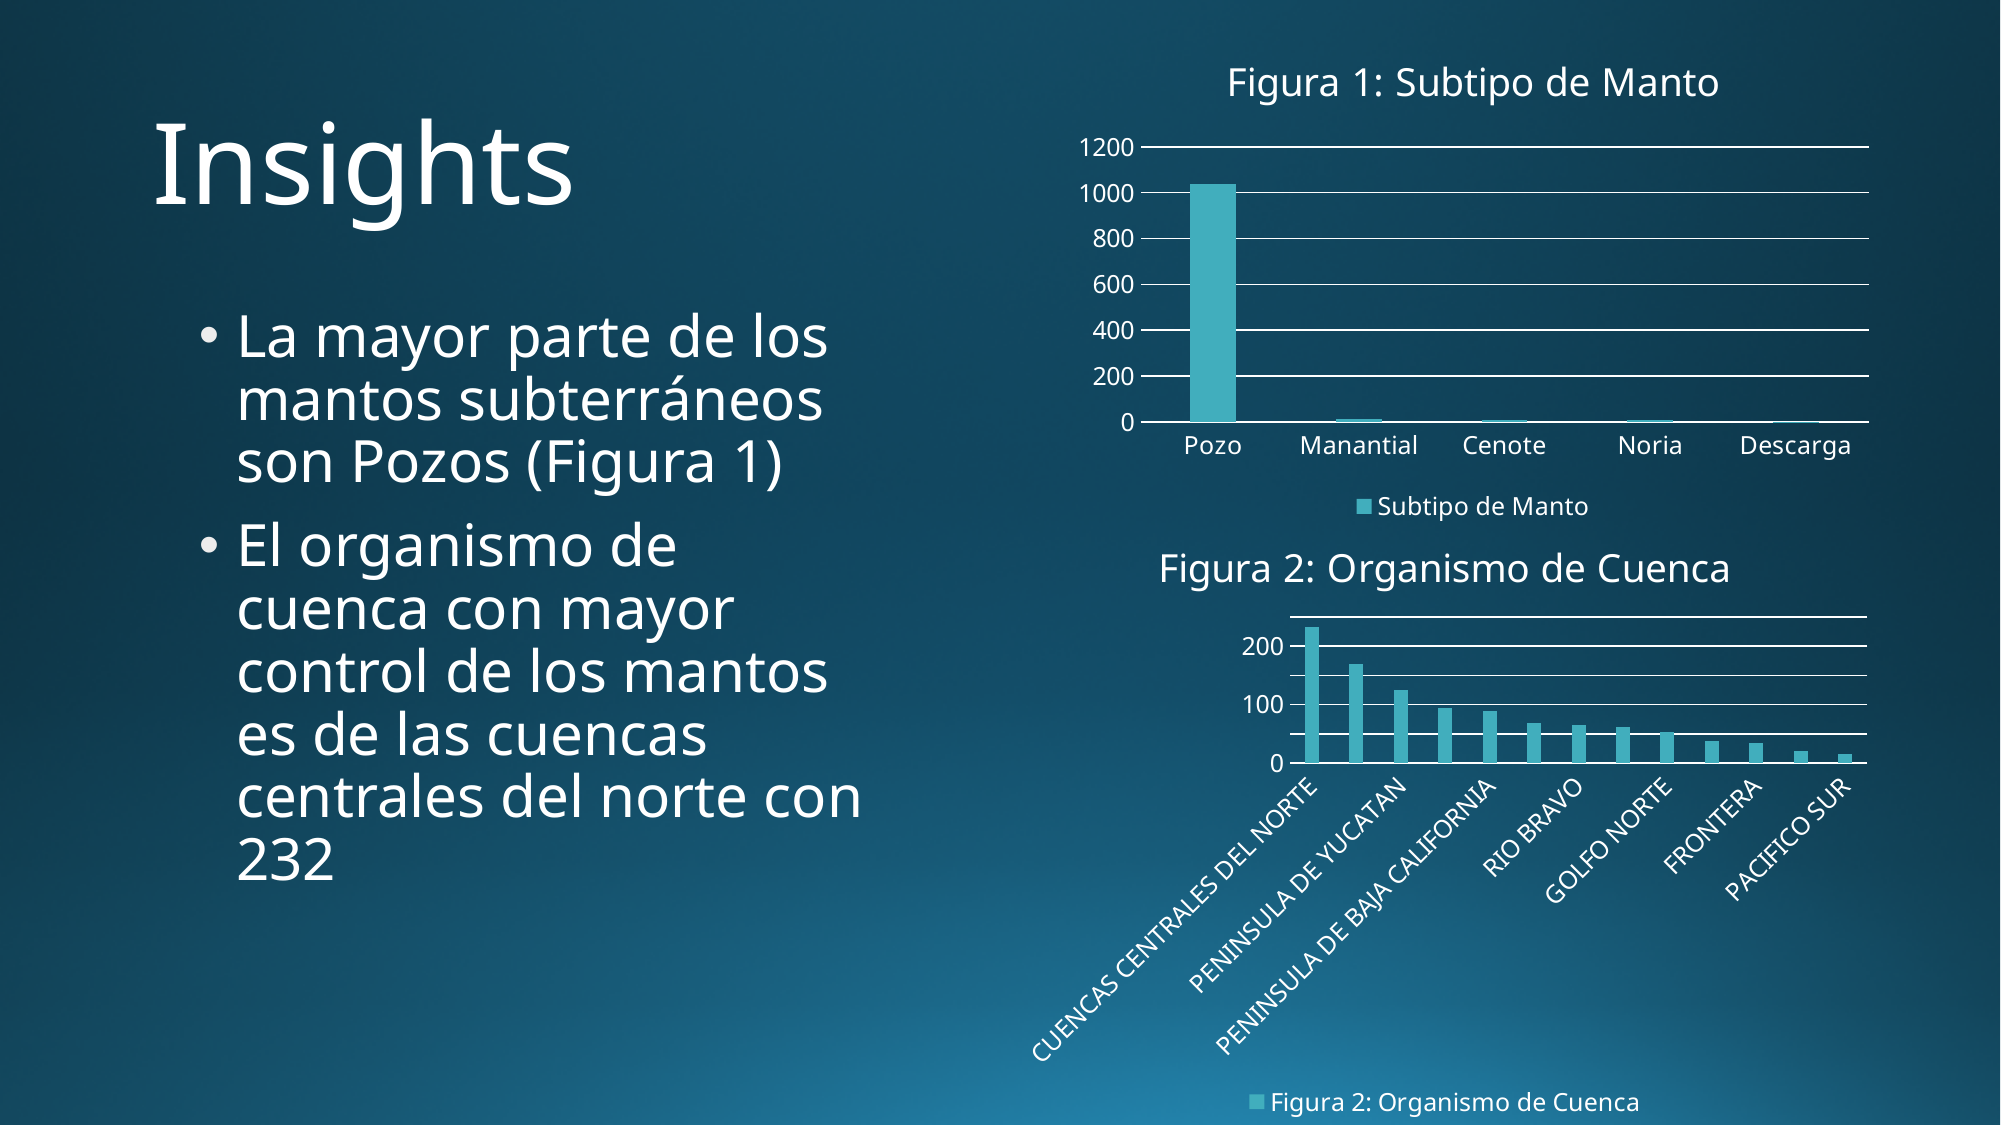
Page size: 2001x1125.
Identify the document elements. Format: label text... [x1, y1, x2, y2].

picture [0, 0, 2001, 1125]
chart [1005, 25, 1886, 1125]
list La mayor parte de los mantos subterráneos son Pozos (Figura 1) El organismo de cuenca con mayor control de los mantos es de las cuencas centrales del norte con 232 [183, 299, 900, 1014]
title Insights [137, 59, 1061, 278]
